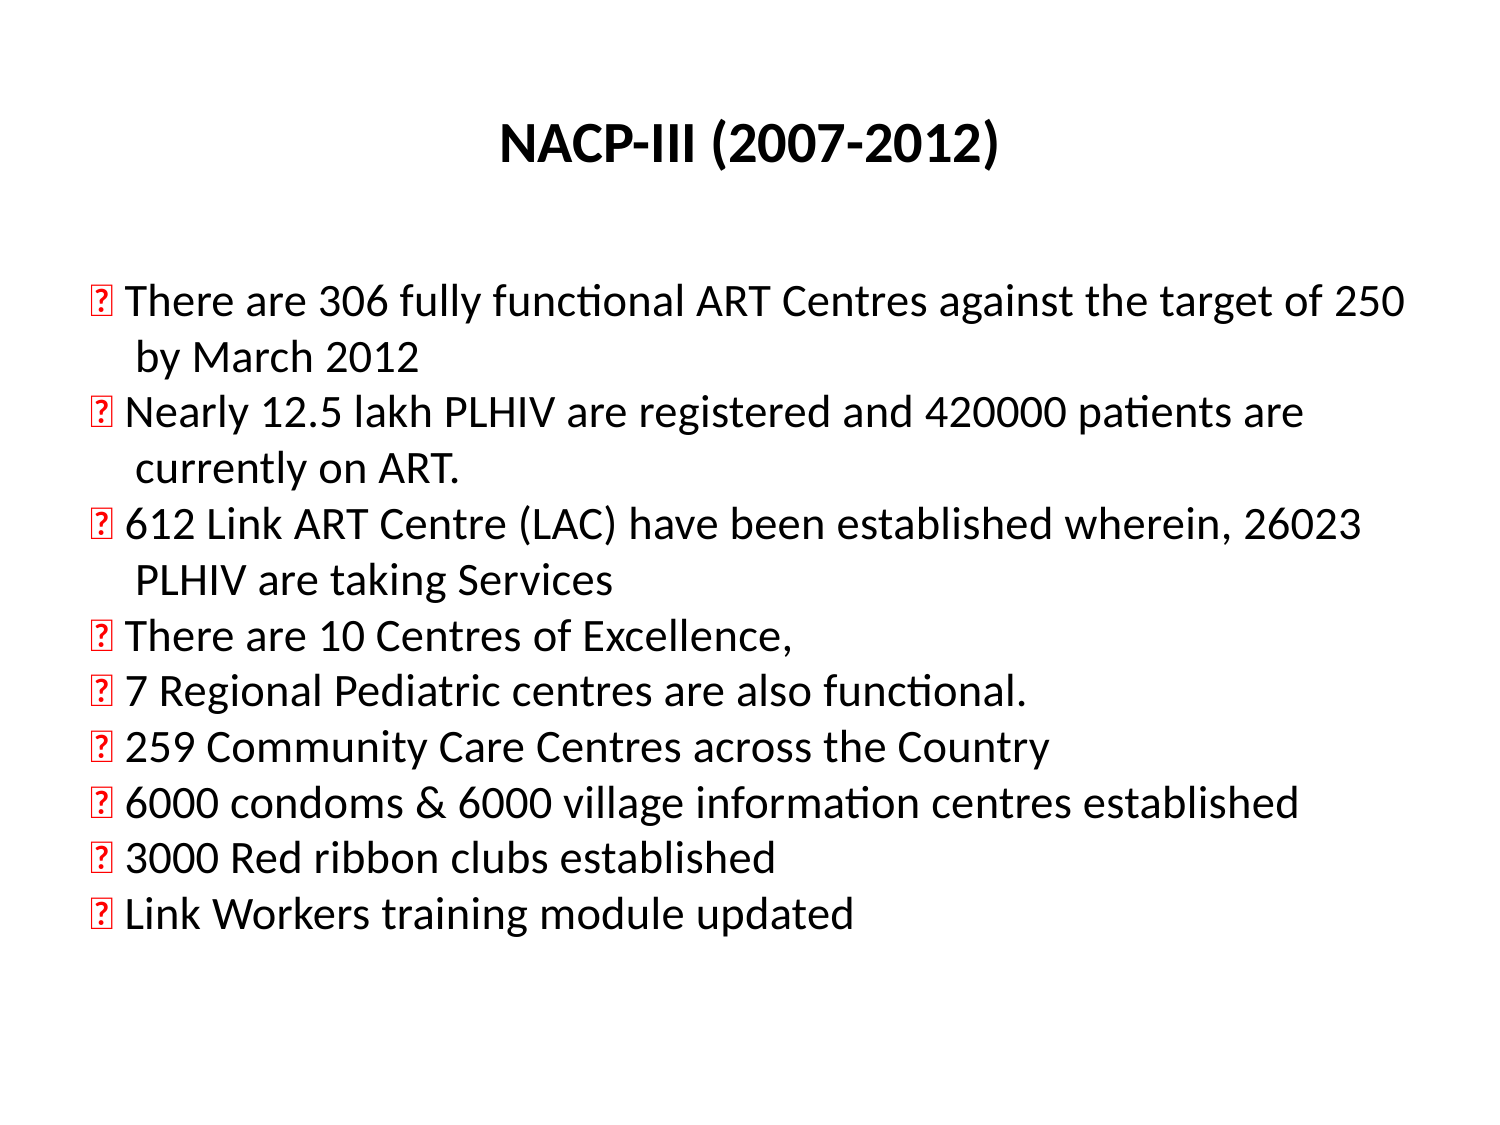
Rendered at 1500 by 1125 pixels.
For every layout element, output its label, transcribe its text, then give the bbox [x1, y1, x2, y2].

title NACP-III (2007-2012) [75, 45, 1425, 233]
list  There are 306 fully functional ART Centres against the target of 250 by March 2012  Nearly 12.5 lakh PLHIV are registered and 420000 patients are currently on ART.  612 Link ART Centre (LAC) have been established wherein, 26023 PLHIV are taking Services  There are 10 Centres of Excellence,  7 Regional Pediatric centres are also functional.  259 Community Care Centres across the Country  6000 condoms & 6000 village information centres established  3000 Red ribbon clubs established  Link Workers training module updated [75, 262, 1425, 1005]
